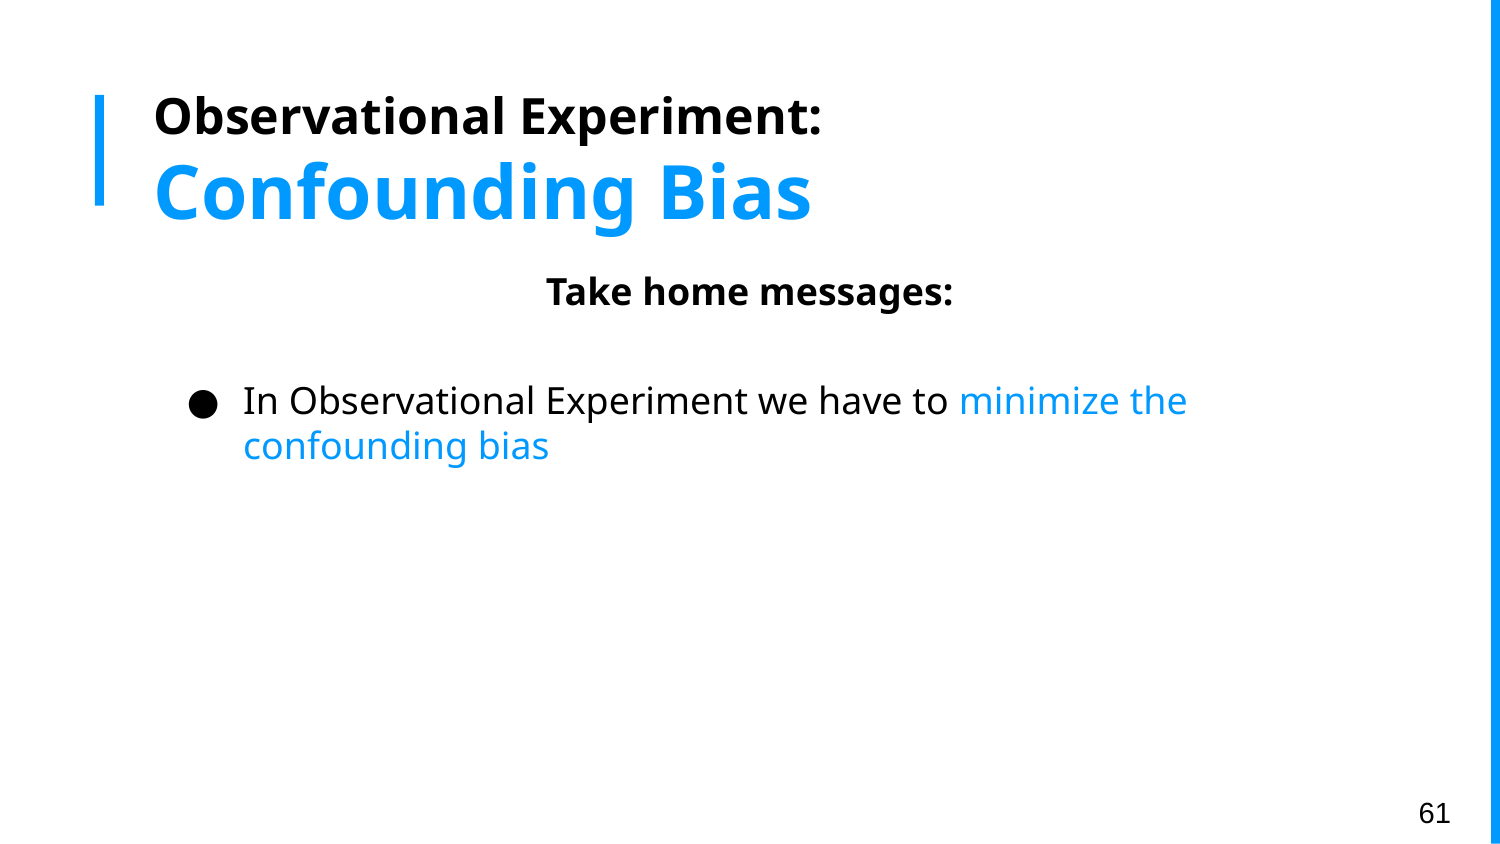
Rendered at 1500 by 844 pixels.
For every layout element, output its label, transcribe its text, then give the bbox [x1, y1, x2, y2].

slide_number ‹#› [1403, 779, 1494, 844]
text_box In Observational Experiment we have to minimize the confounding bias [153, 362, 1341, 788]
title Observational Experiment: Confounding Bias [138, 69, 1415, 210]
text_box Take home messages: [109, 252, 1391, 335]
